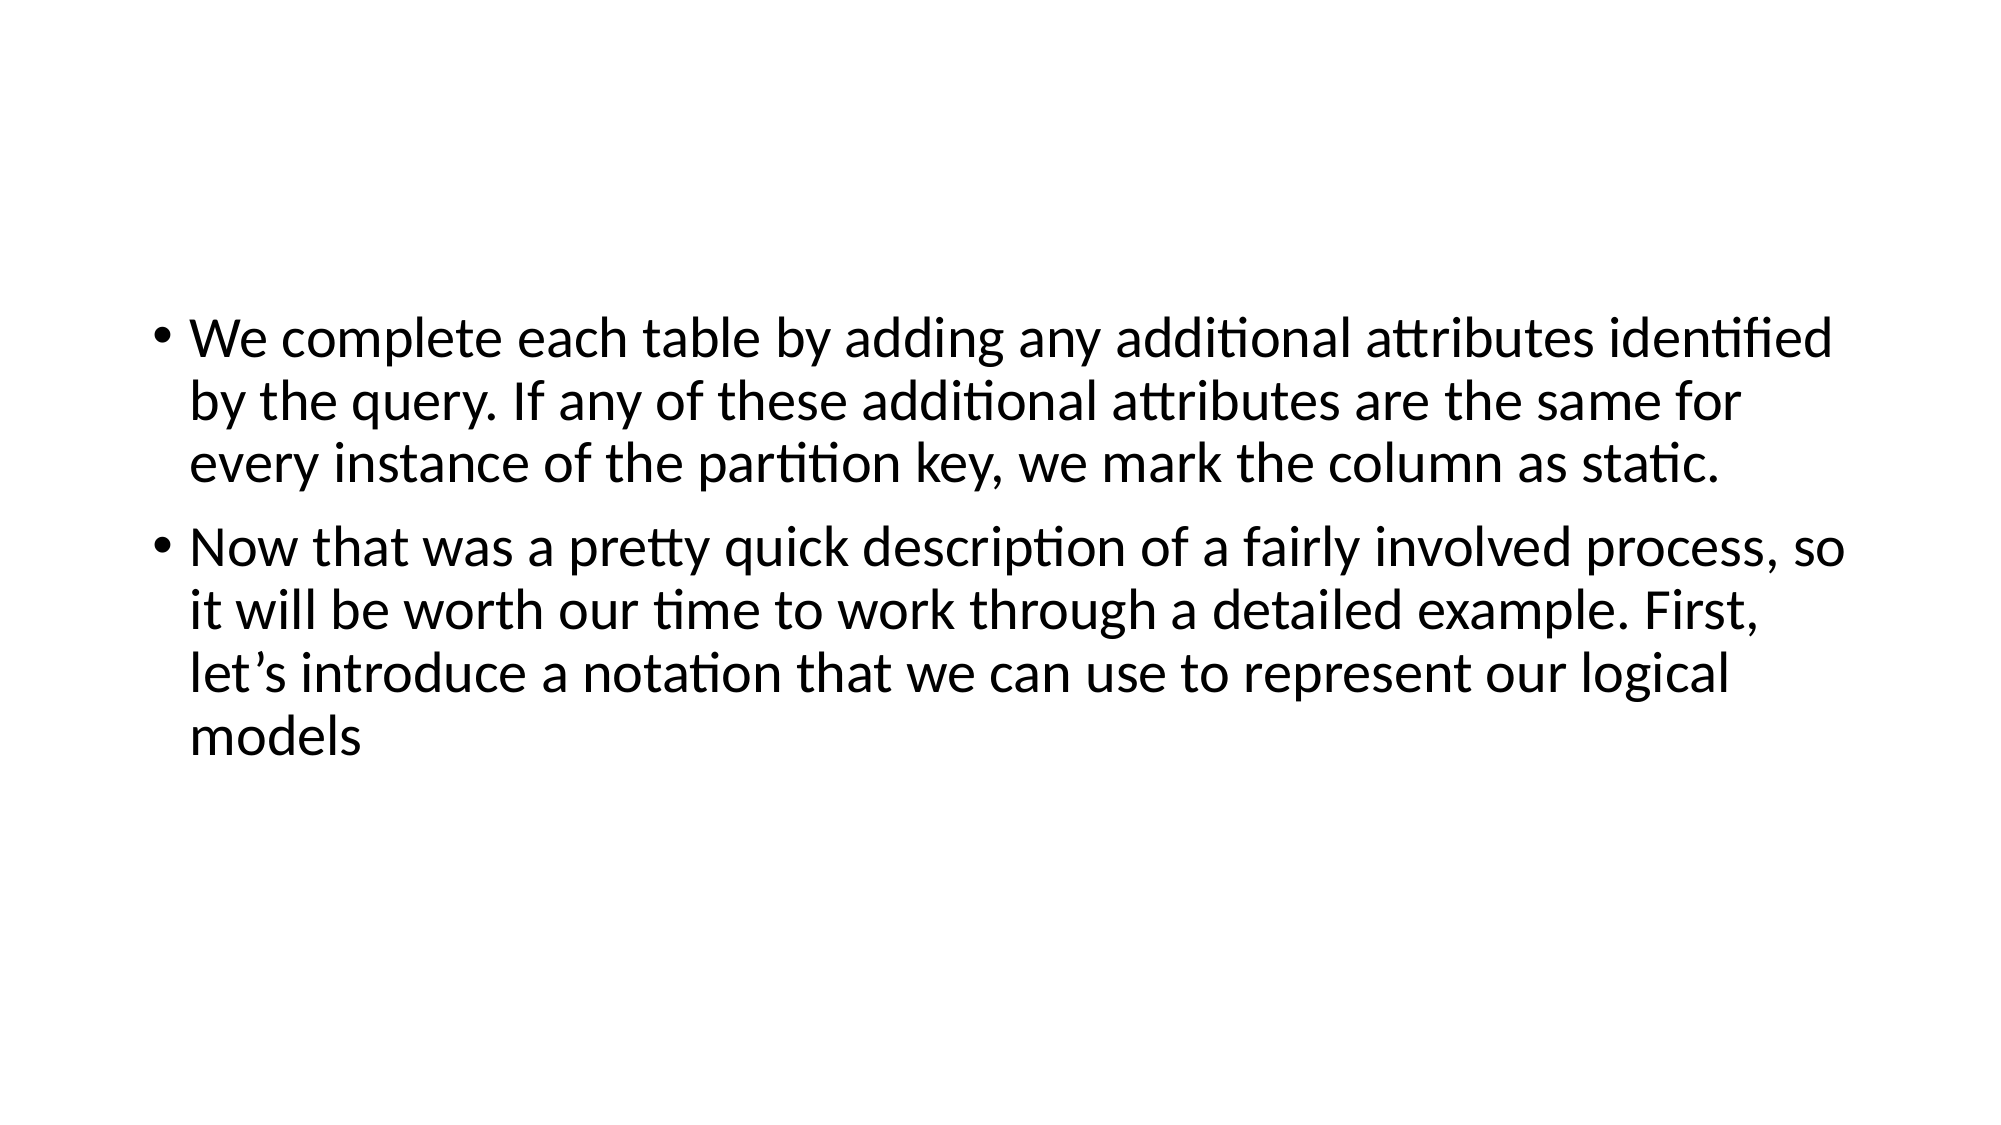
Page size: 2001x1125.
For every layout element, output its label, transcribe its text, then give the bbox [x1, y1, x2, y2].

list We complete each table by adding any additional attributes identified by the query. If any of these additional attributes are the same for every instance of the partition key, we mark the column as static. Now that was a pretty quick description of a fairly involved process, so it will be worth our time to work through a detailed example. First, let’s introduce a notation that we can use to represent our logical models [137, 299, 1863, 1014]
